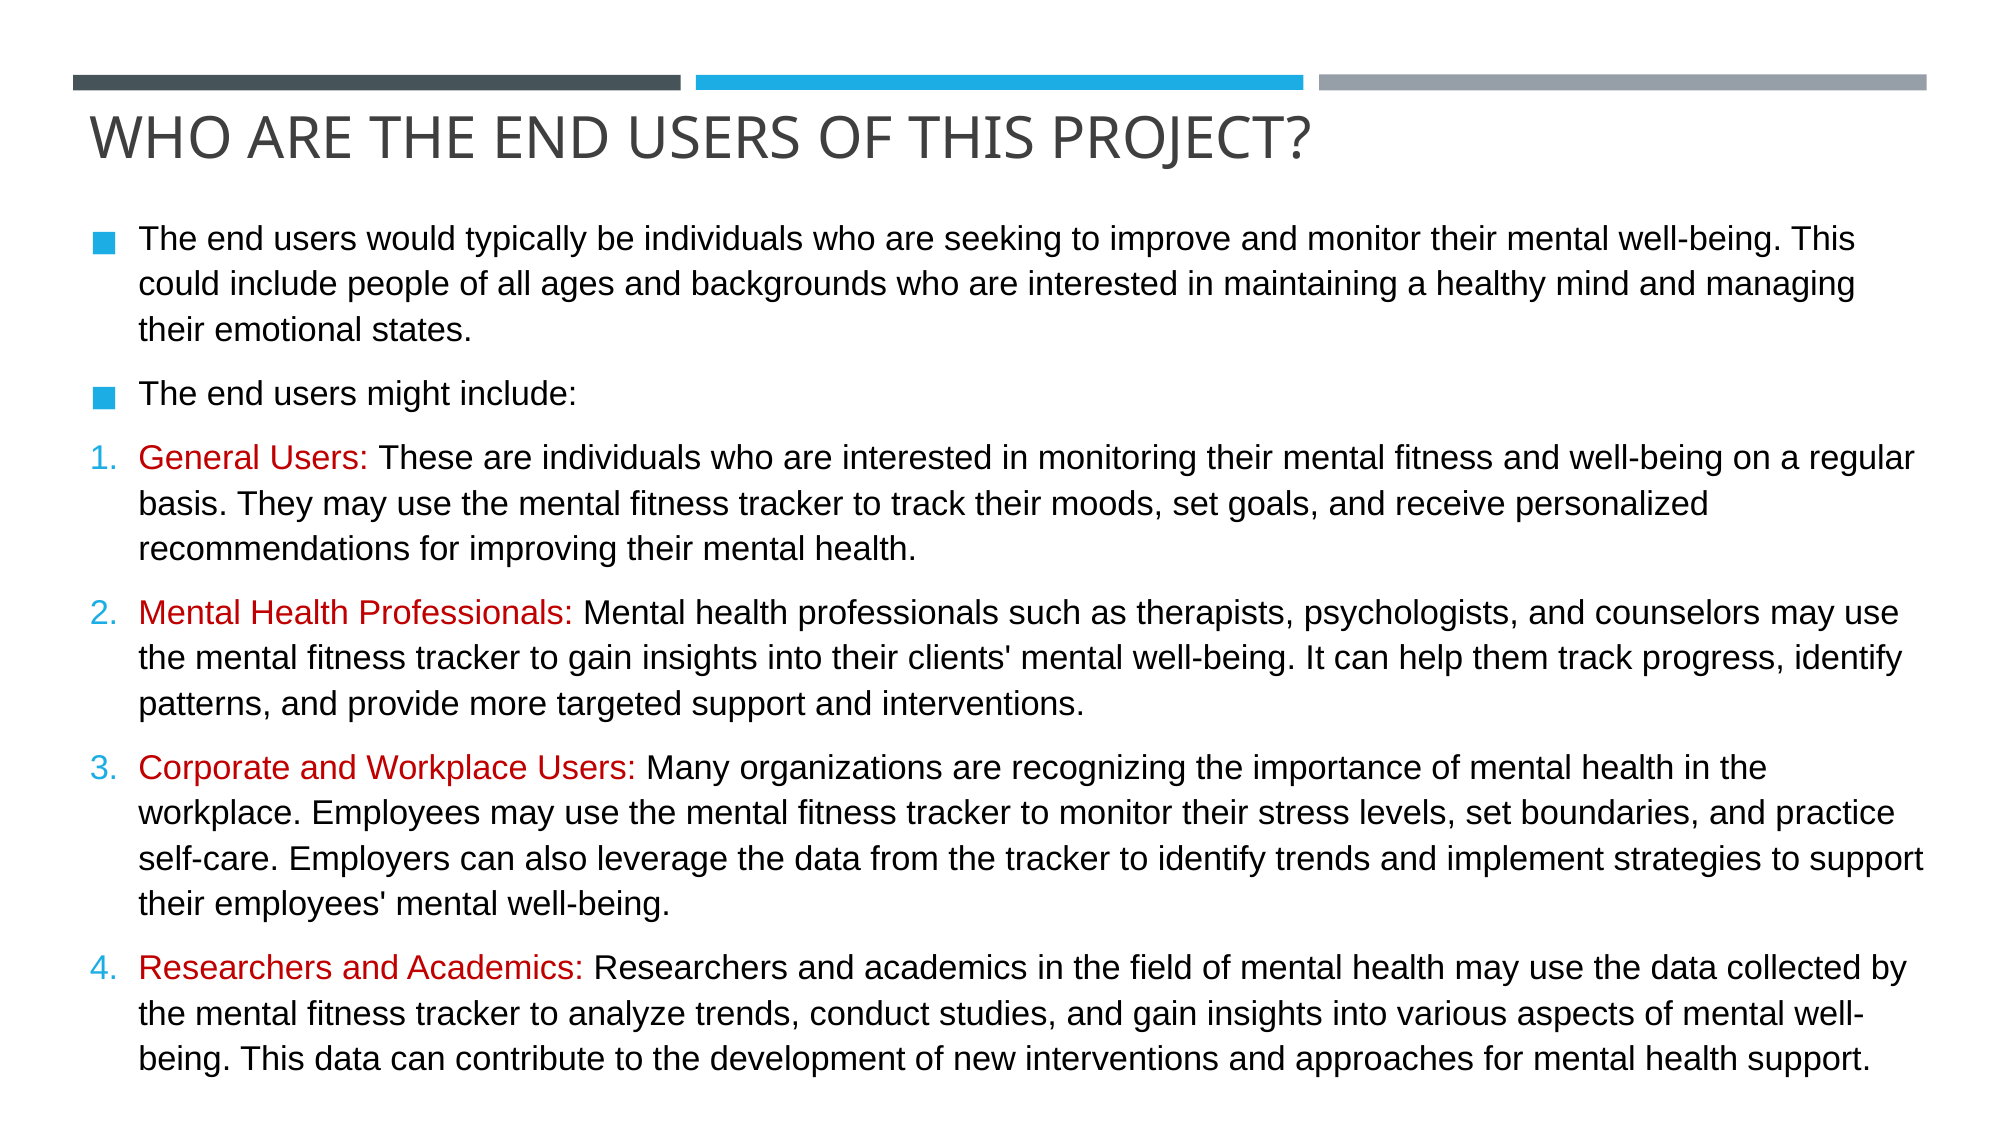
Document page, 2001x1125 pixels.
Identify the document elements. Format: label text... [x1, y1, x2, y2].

title WHO ARE THE END USERS OF THIS PROJECT? [74, 85, 1885, 185]
list The end users would typically be individuals who are seeking to improve and monitor their mental well-being. This could include people of all ages and backgrounds who are interested in maintaining a healthy mind and managing their emotional states. The end users might include: General Users: These are individuals who are interested in monitoring their mental fitness and well-being on a regular basis. They may use the mental fitness tracker to track their moods, set goals, and receive personalized recommendations for improving their mental health. Mental Health Professionals: Mental health professionals such as therapists, psychologists, and counselors may use the mental fitness tracker to gain insights into their clients' mental well-being. It can help them track progress, identify patterns, and provide more targeted support and interventions. Corporate and Workplace Users: Many organizations are recognizing the importance of mental health in the workplace. Employees may use the mental fitness tracker to monitor their stress levels, set boundaries, and practice self-care. Employers can also leverage the data from the tracker to identify trends and implement strategies to support their employees' mental well-being. Researchers and Academics: Researchers and academics in the field of mental health may use the data collected by the mental fitness tracker to analyze trends, conduct studies, and gain insights into various aspects of mental well-being. This data can contribute to the development of new interventions and approaches for mental health support. [74, 185, 1941, 1104]
